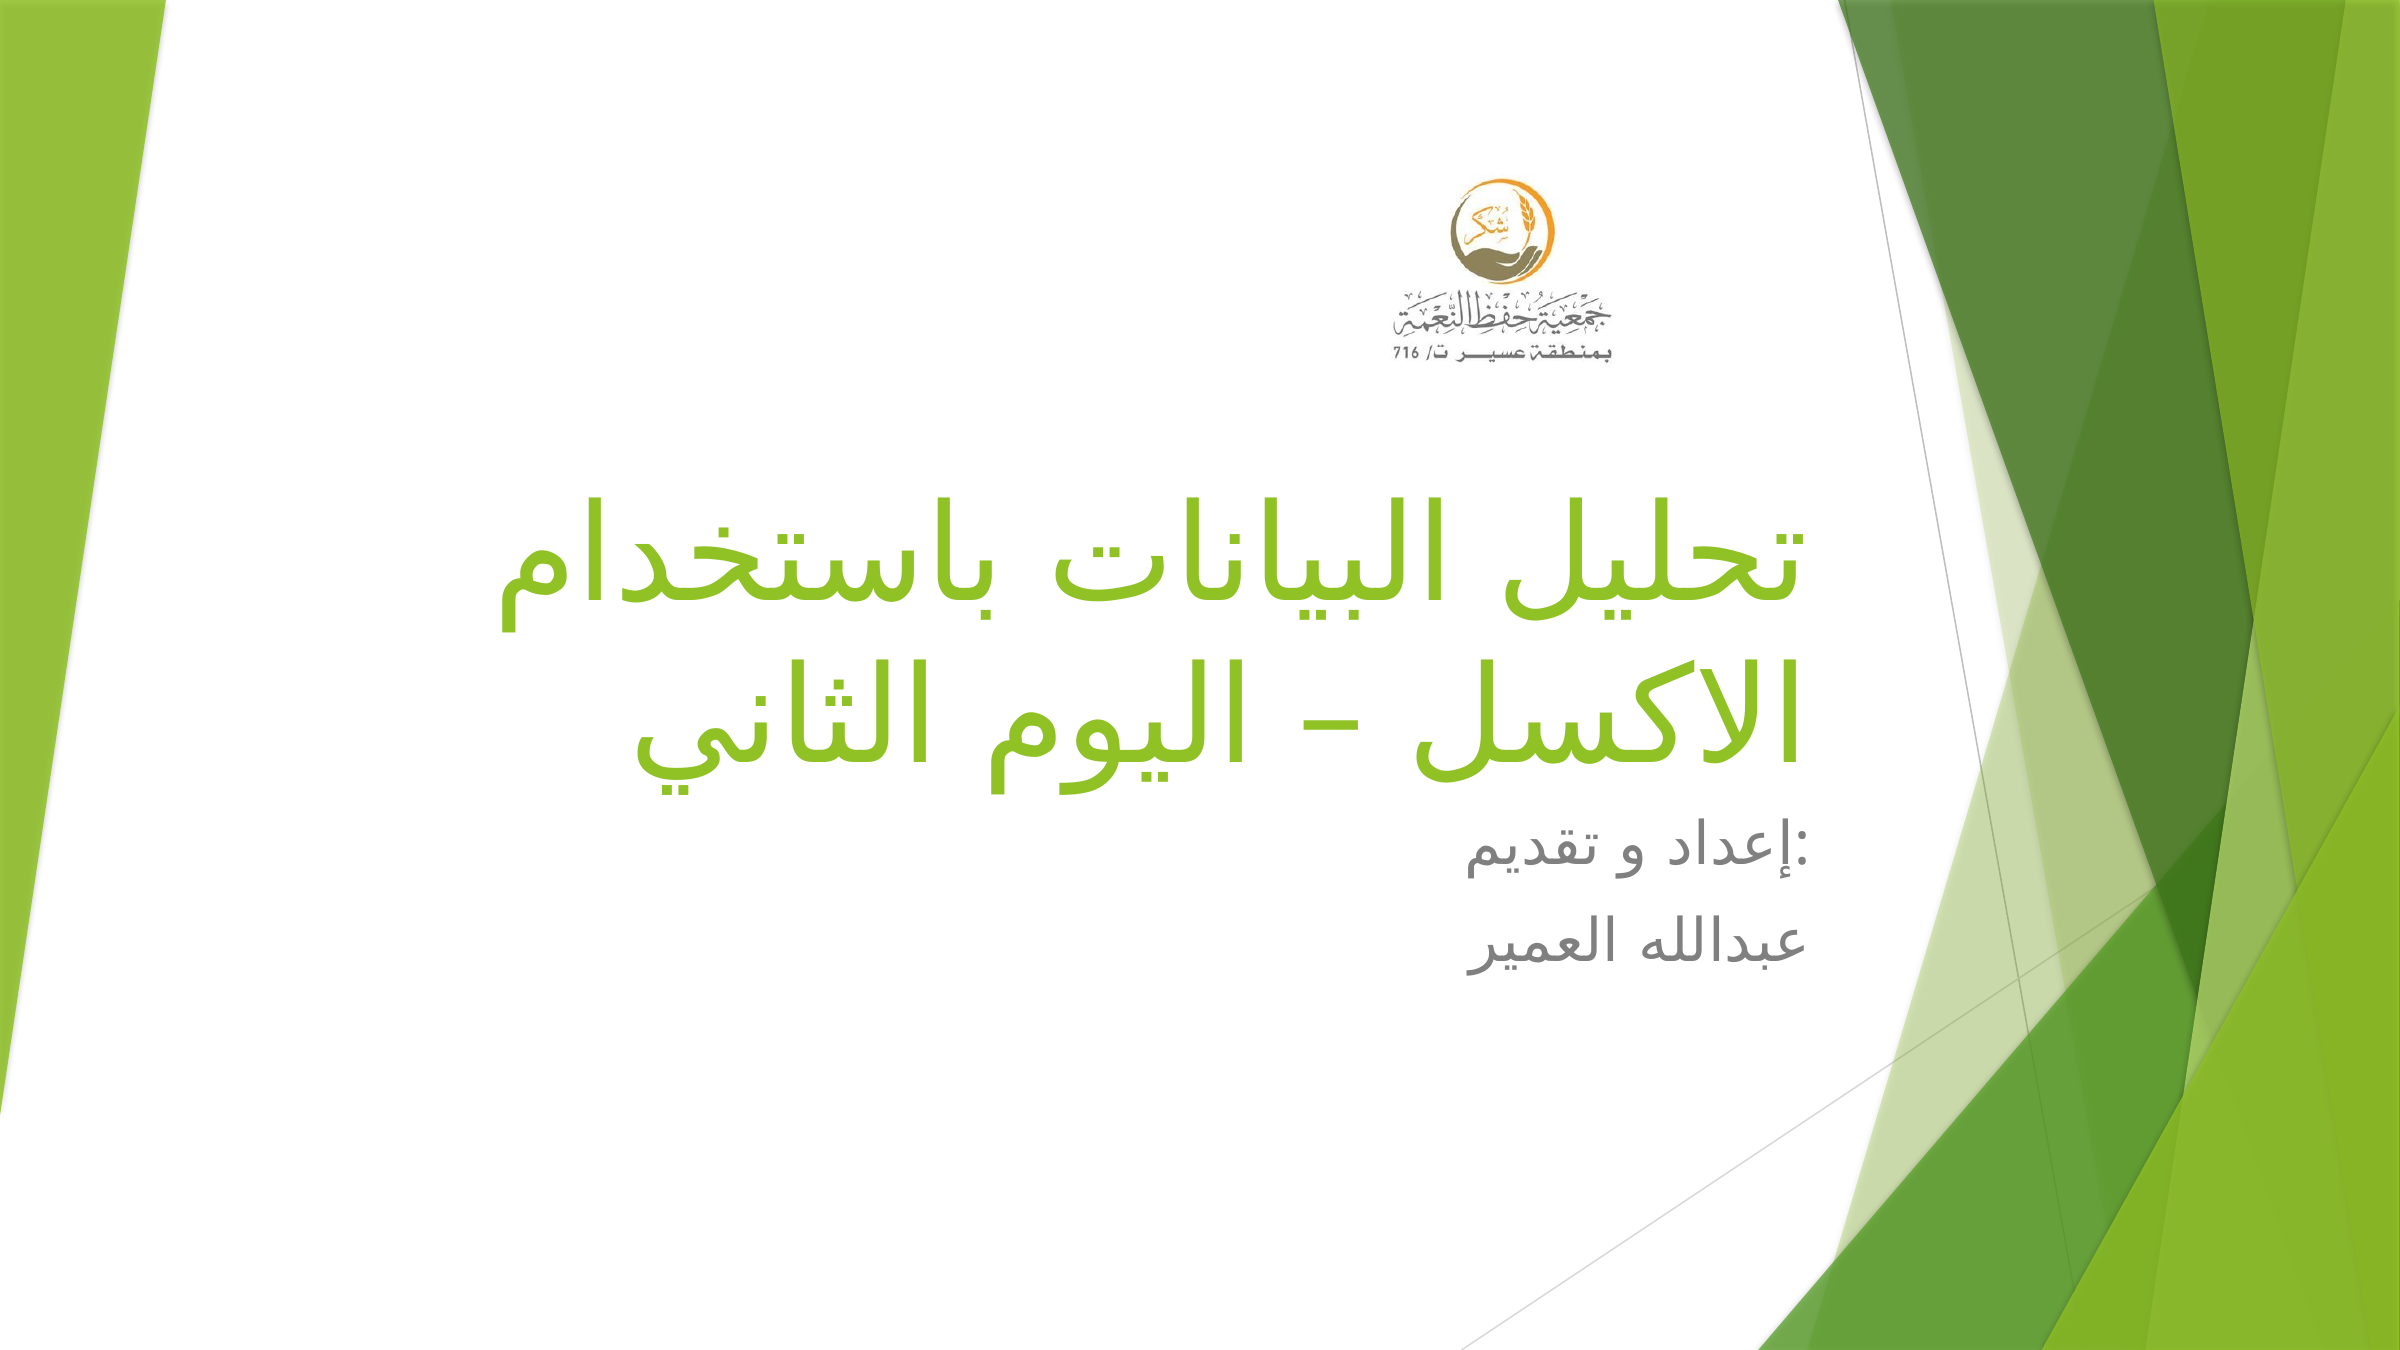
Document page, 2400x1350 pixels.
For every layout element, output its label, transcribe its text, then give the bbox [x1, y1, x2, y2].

title تحليل البيانات باستخدام الاكسل – اليوم الثاني [296, 473, 1826, 797]
subtitle إعداد و تقديم: عبدالله العمير [296, 797, 1826, 1014]
picture [1339, 94, 1665, 420]
